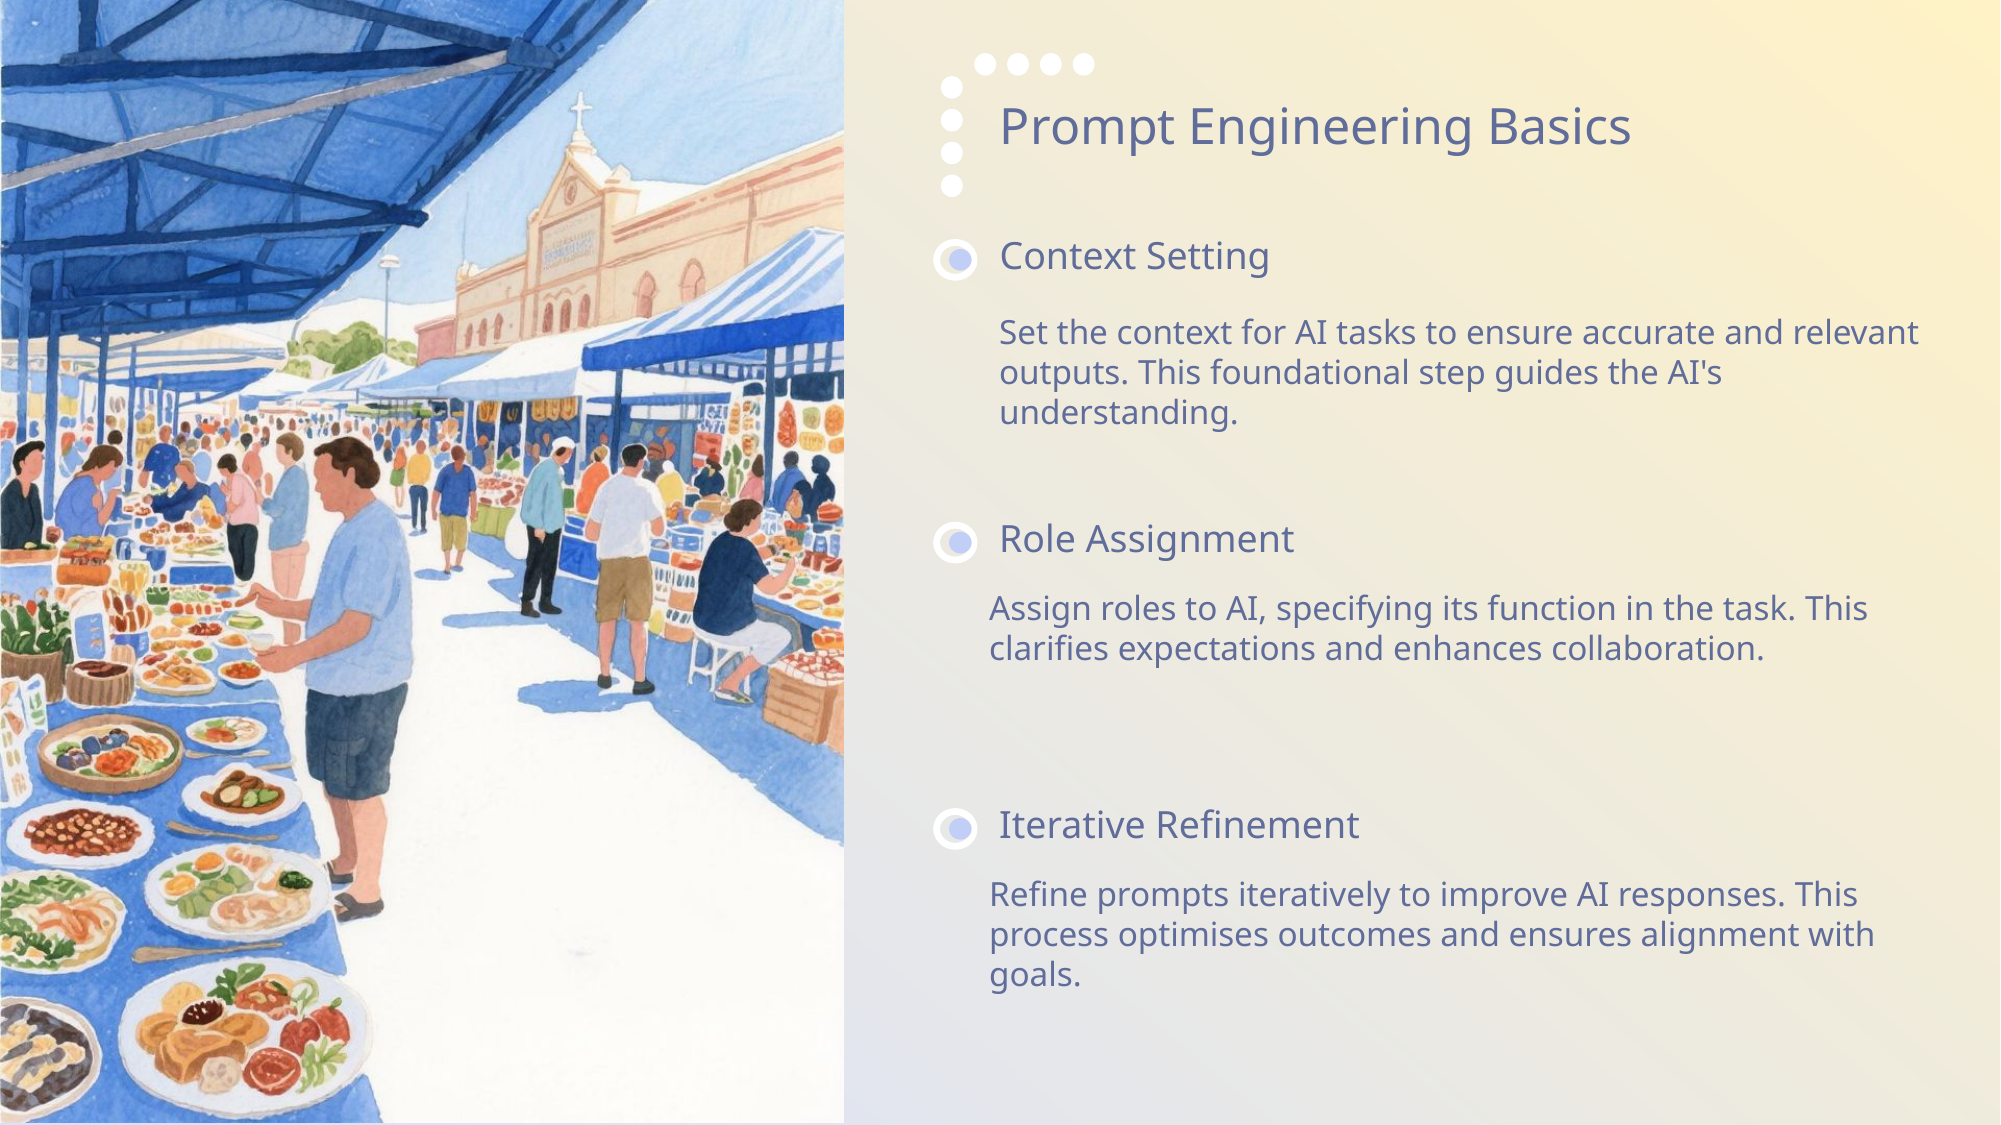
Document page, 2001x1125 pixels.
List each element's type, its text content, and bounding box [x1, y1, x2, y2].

text_box Role Assignment [984, 507, 1948, 568]
text_box Iterative Refinement [984, 793, 1948, 854]
text_box [936, 811, 975, 847]
text_box [949, 531, 972, 554]
text_box [974, 53, 997, 76]
text_box Refine prompts iteratively to improve AI responses. This process optimises outcomes and ensures alignment with goals. [974, 865, 1949, 1001]
text_box [1072, 53, 1095, 76]
text_box [1039, 53, 1062, 76]
text_box [1007, 53, 1029, 76]
text_box [940, 174, 963, 198]
text_box [940, 141, 963, 165]
picture [0, 0, 844, 1123]
text_box Assign roles to AI, specifying its function in the task. This clarifies expectations and enhances collaboration. [974, 579, 1949, 675]
text_box [936, 242, 975, 278]
text_box [936, 525, 975, 561]
text_box [940, 108, 963, 132]
text_box Context Setting [984, 224, 1948, 284]
text_box Prompt Engineering Basics [984, 86, 1960, 215]
text_box [949, 818, 972, 840]
text_box Set the context for AI tasks to ensure accurate and relevant outputs. This foundational step guides the AI's understanding. [984, 303, 1959, 439]
text_box [949, 248, 972, 271]
text_box [940, 76, 963, 99]
